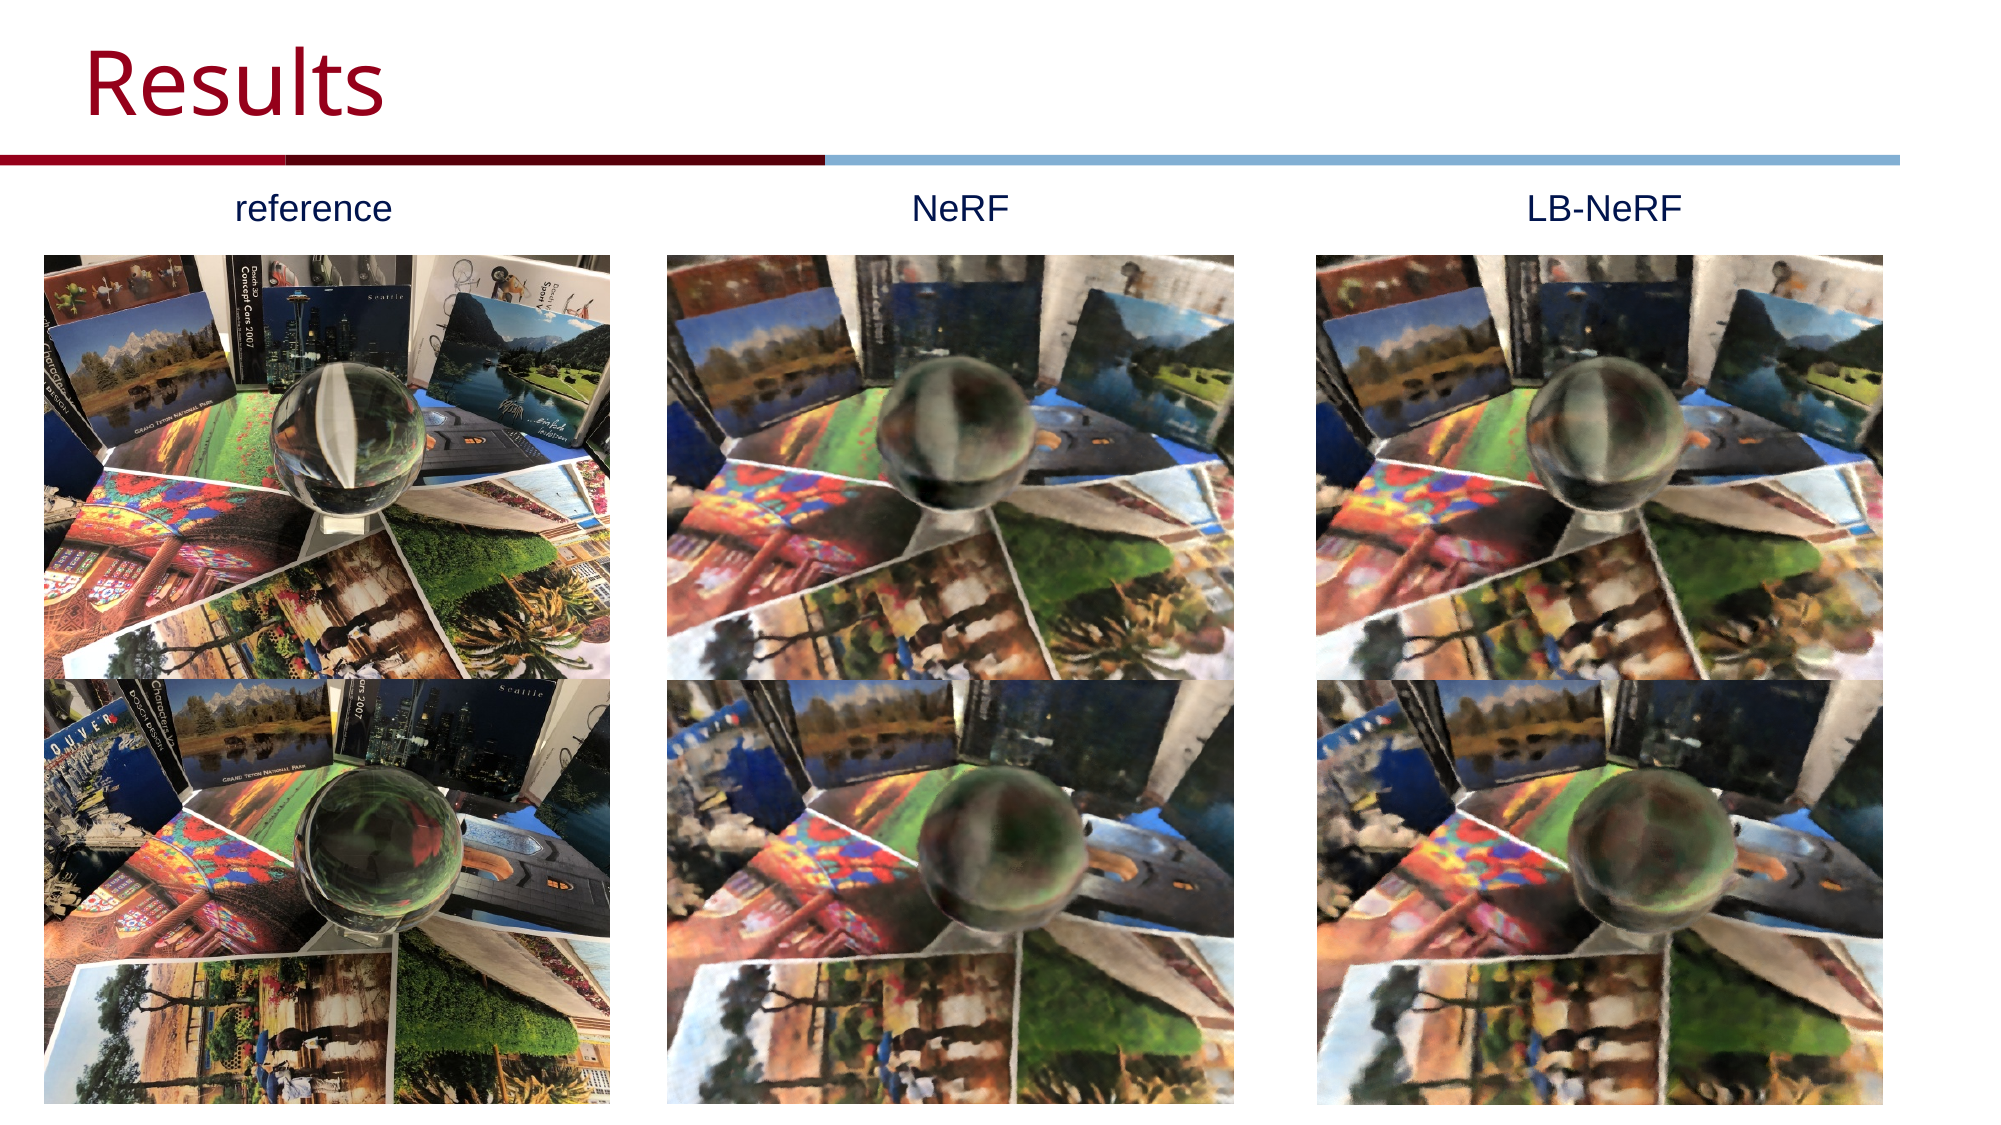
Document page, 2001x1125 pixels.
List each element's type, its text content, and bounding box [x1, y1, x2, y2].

text_box LB-NeRF [1511, 176, 1714, 237]
picture [667, 255, 1234, 1104]
text_box reference [220, 176, 435, 237]
picture [44, 255, 611, 1104]
picture [1316, 255, 1884, 1105]
title Results [67, 3, 1868, 156]
text_box NeRF [896, 176, 1045, 237]
